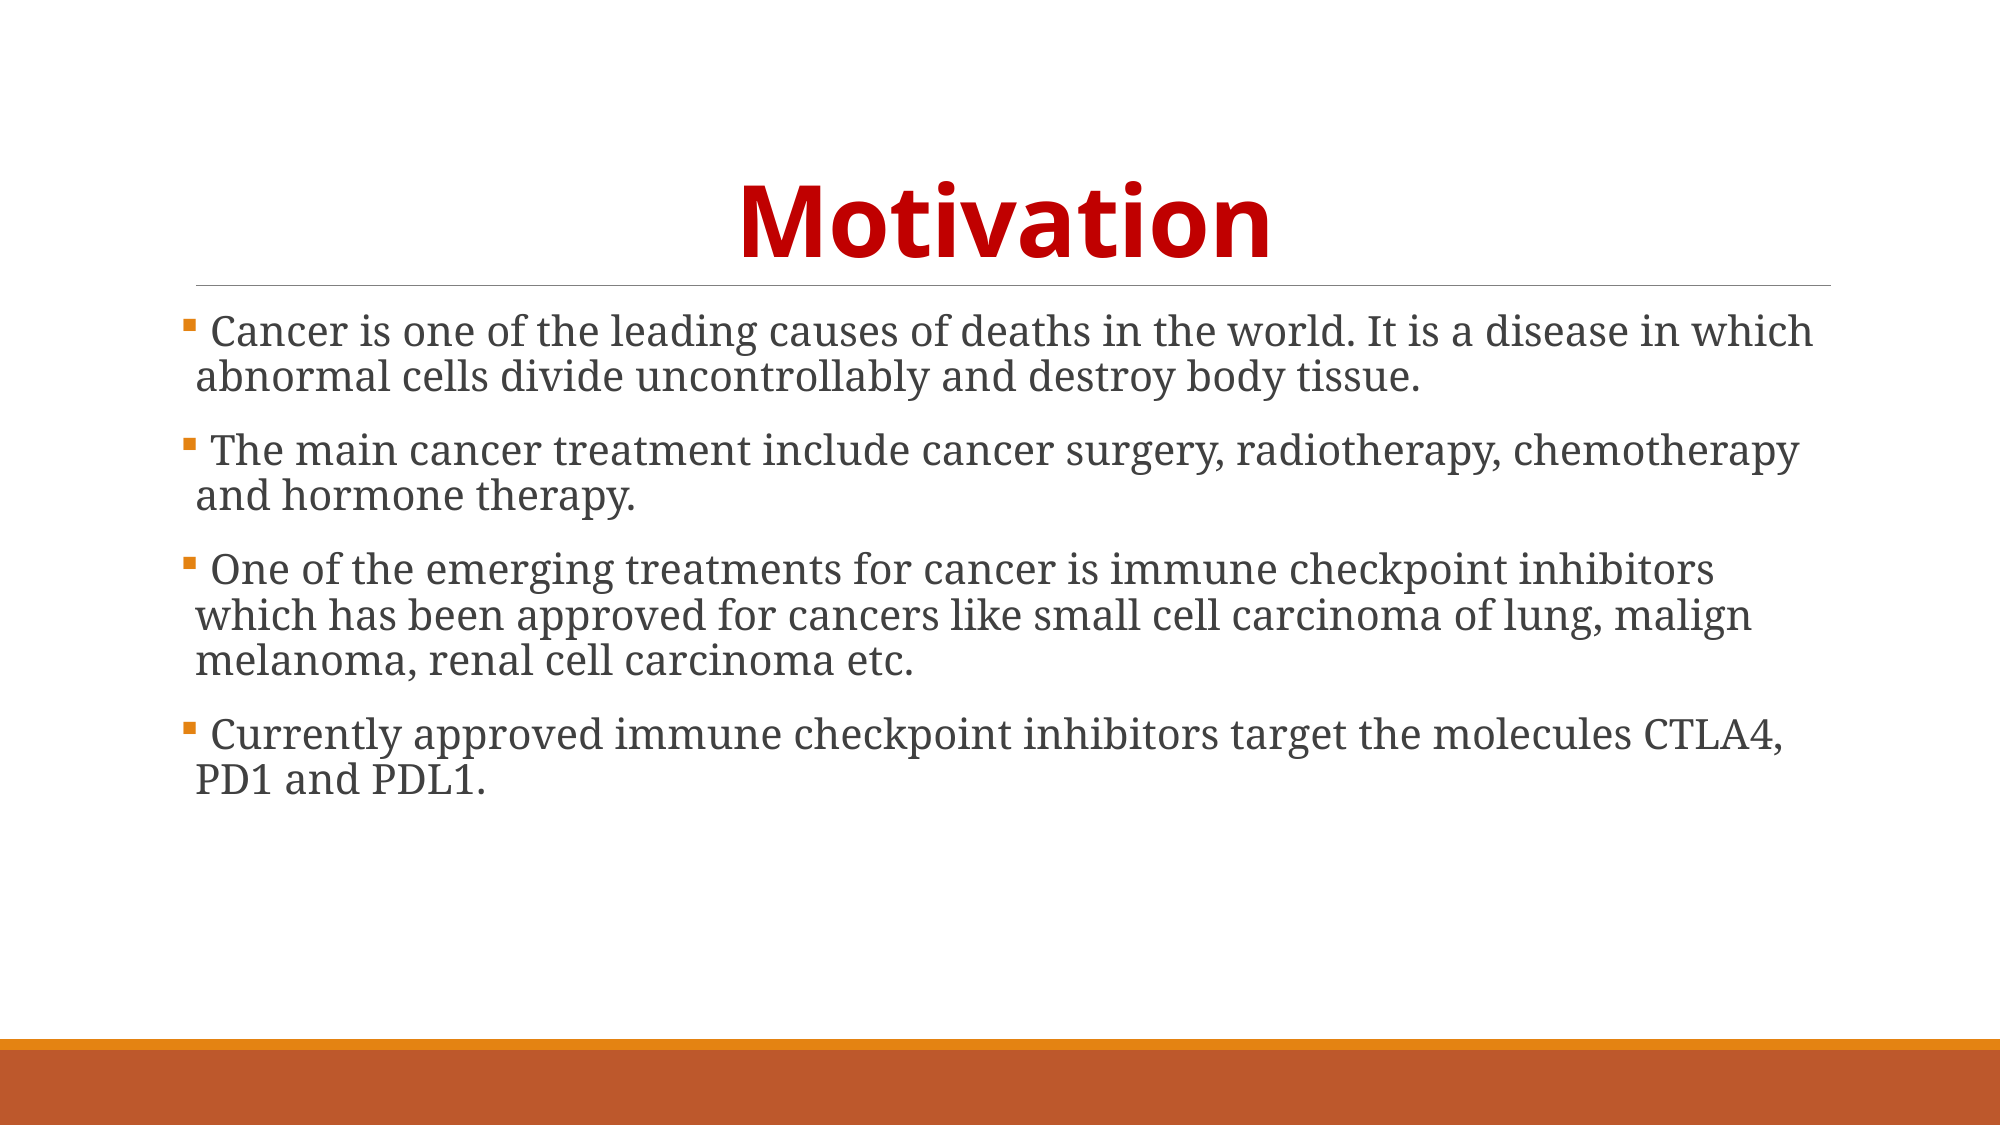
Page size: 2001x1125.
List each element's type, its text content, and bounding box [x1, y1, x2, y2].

title Motivation [180, 47, 1830, 285]
list Cancer is one of the leading causes of deaths in the world. It is a disease in which abnormal cells divide uncontrollably and destroy body tissue. The main cancer treatment include cancer surgery, radiotherapy, chemotherapy and hormone therapy. One of the emerging treatments for cancer is immune checkpoint inhibitors which has been approved for cancers like small cell carcinoma of lung, malign melanoma, renal cell carcinoma etc. Currently approved immune checkpoint inhibitors target the molecules CTLA4, PD1 and PDL1. [180, 302, 1830, 963]
